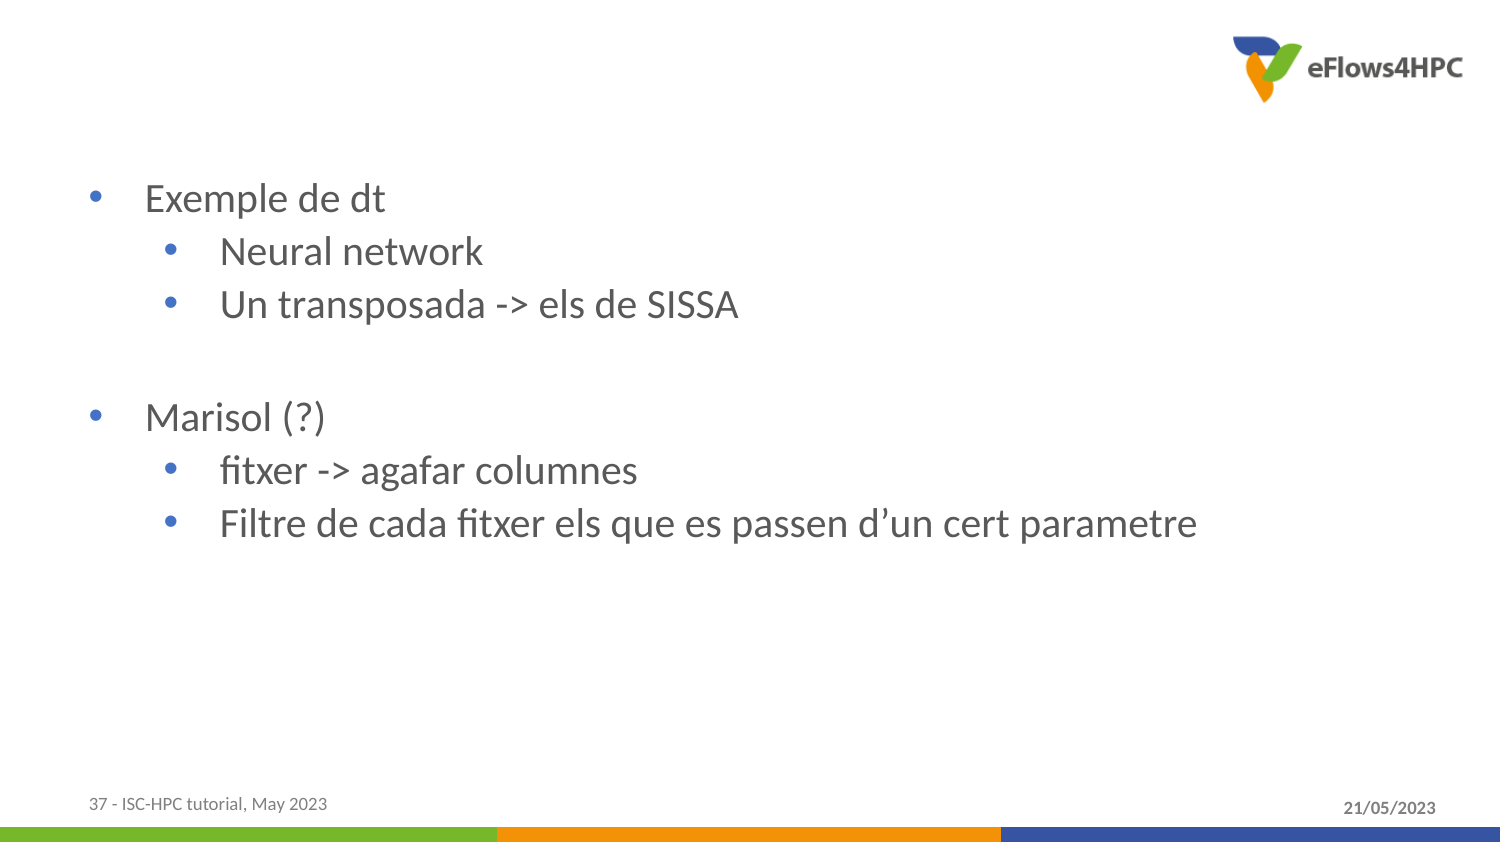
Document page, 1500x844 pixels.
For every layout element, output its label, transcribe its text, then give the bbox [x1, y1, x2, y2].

picture [1202, 23, 1487, 121]
list Exemple de dt Neural network Un transposada -> els de SISSA Marisol (?) fitxer -> agafar columnes Filtre de cada fitxer els que es passen d’un cert parametre [73, 169, 1432, 731]
